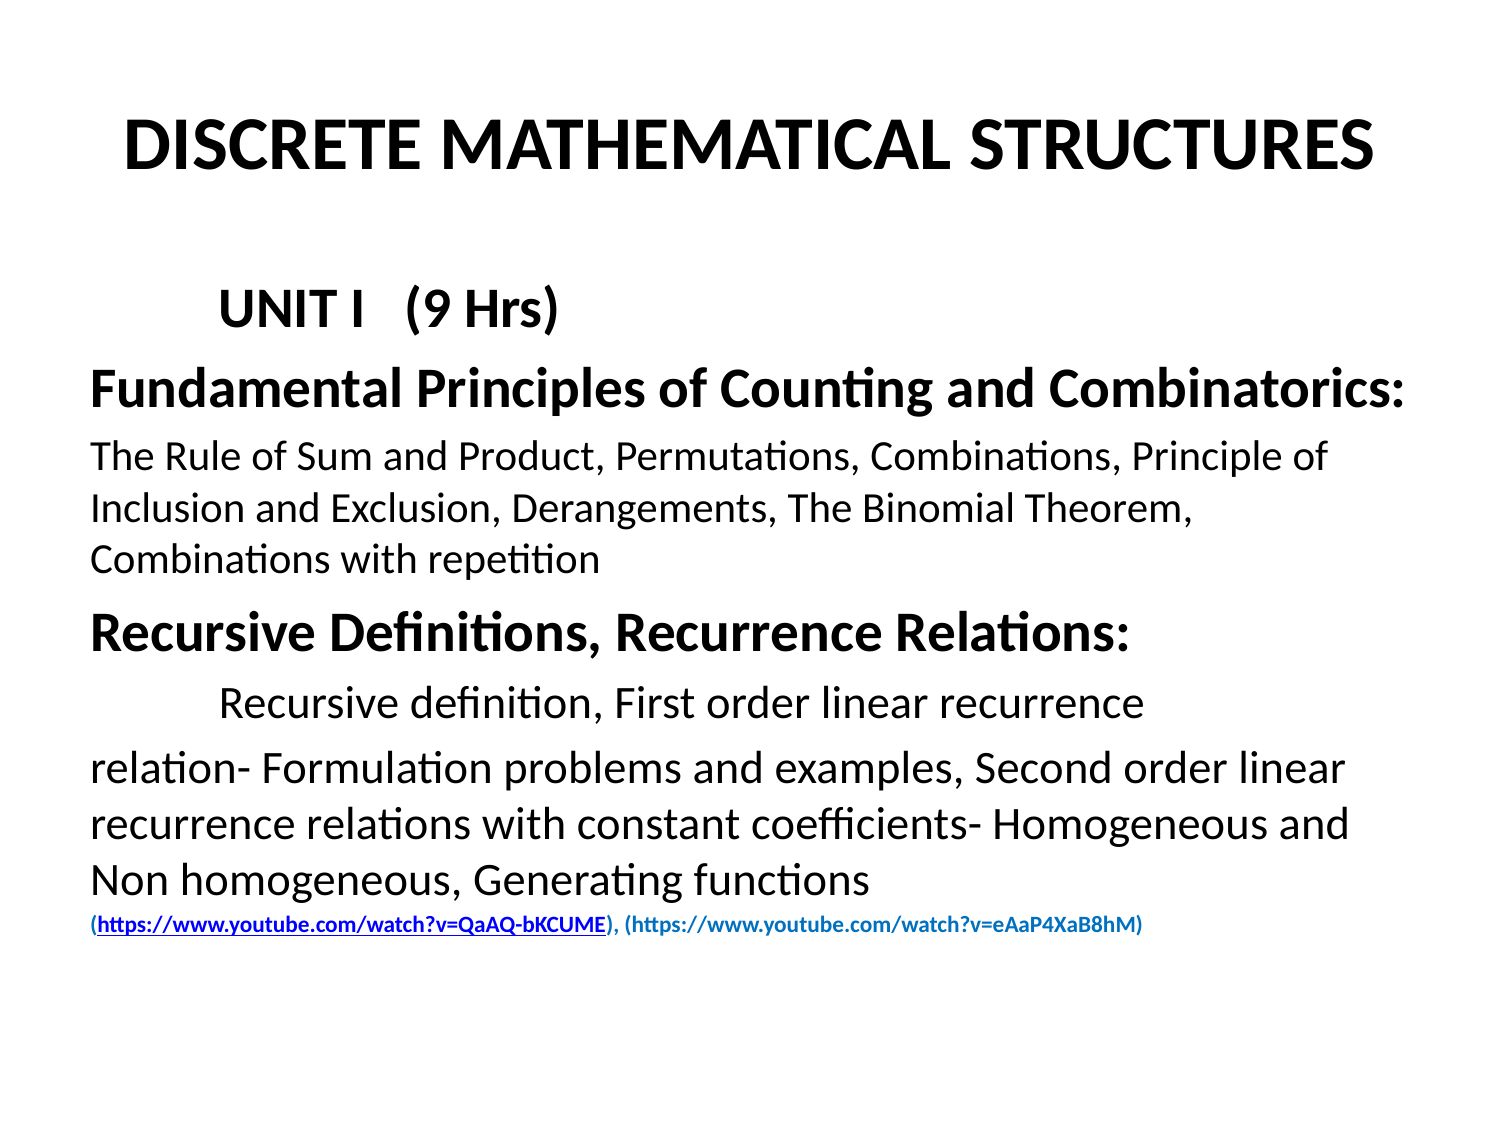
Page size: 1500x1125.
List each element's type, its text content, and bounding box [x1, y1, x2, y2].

list UNIT I (9 Hrs) Fundamental Principles of Counting and Combinatorics: The Rule of Sum and Product, Permutations, Combinations, Principle of Inclusion and Exclusion, Derangements, The Binomial Theorem, Combinations with repetition Recursive Definitions, Recurrence Relations: Recursive definition, First order linear recurrence relation- Formulation problems and examples, Second order linear recurrence relations with constant coefficients- Homogeneous and Non homogeneous, Generating functions (https://www.youtube.com/watch?v=QaAQ-bKCUME), (https://www.youtube.com/watch?v=eAaP4XaB8hM) [75, 262, 1425, 1005]
title DISCRETE MATHEMATICAL STRUCTURES [75, 45, 1425, 233]
